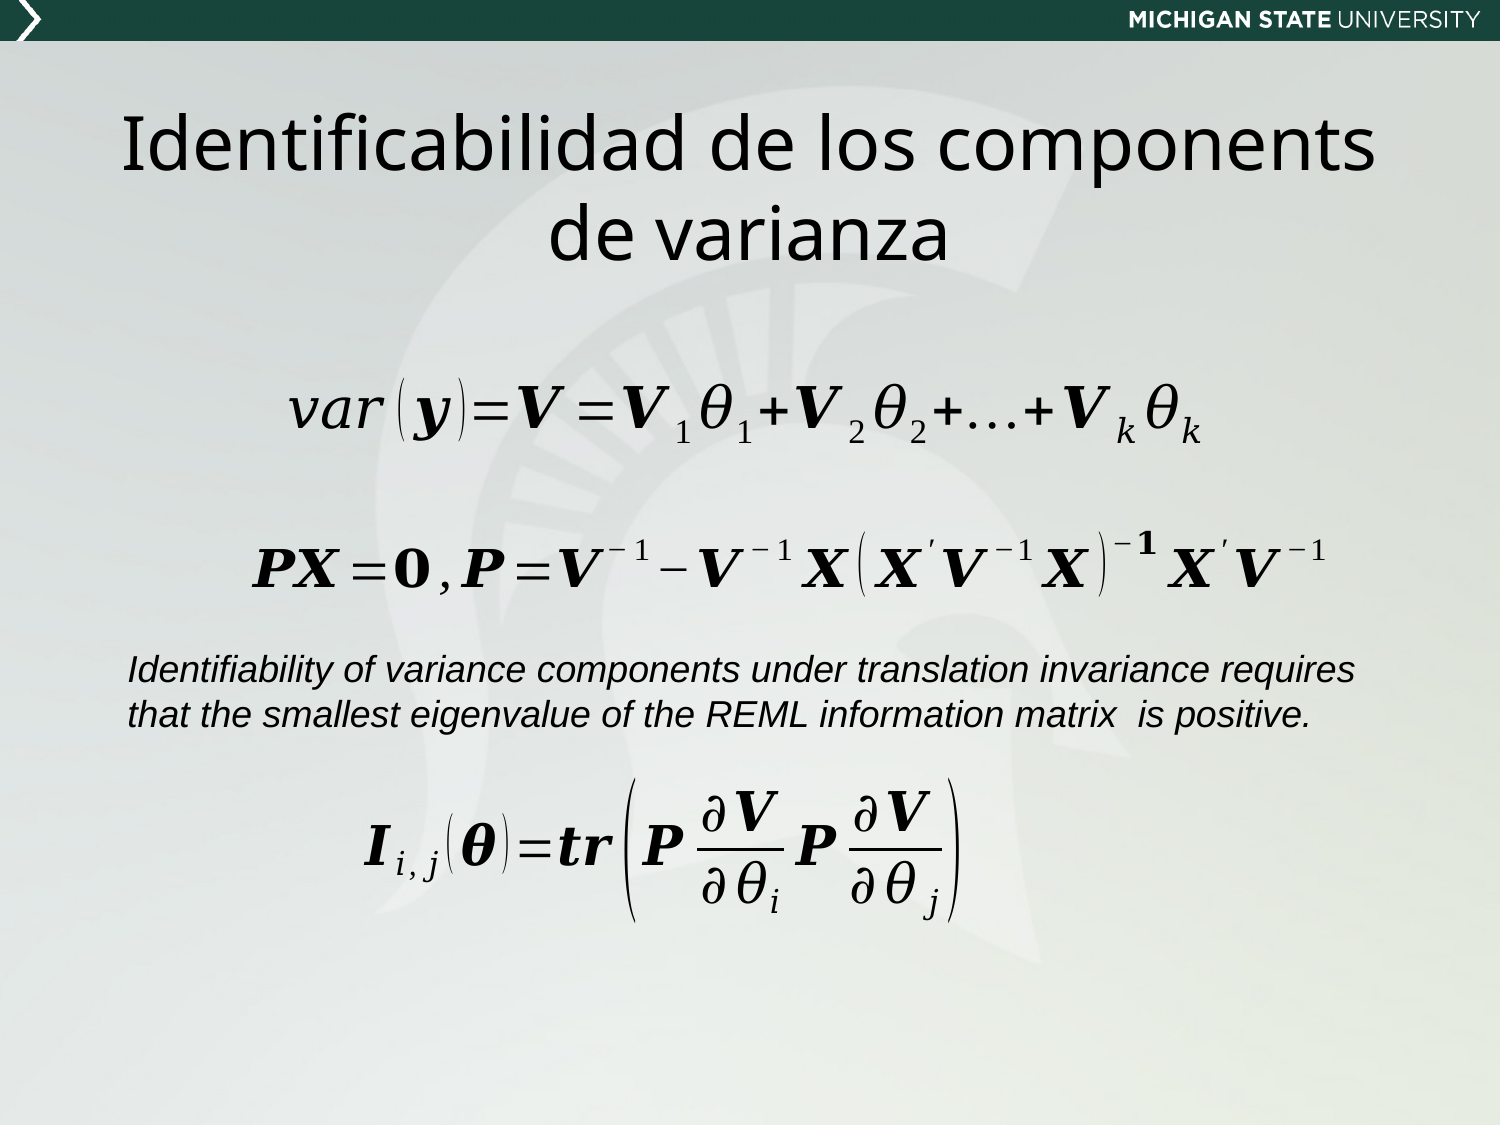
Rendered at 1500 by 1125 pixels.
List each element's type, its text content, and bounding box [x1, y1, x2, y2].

title Identificabilidad de los components de varianza [75, 87, 1425, 275]
picture [0, 0, 1500, 1125]
